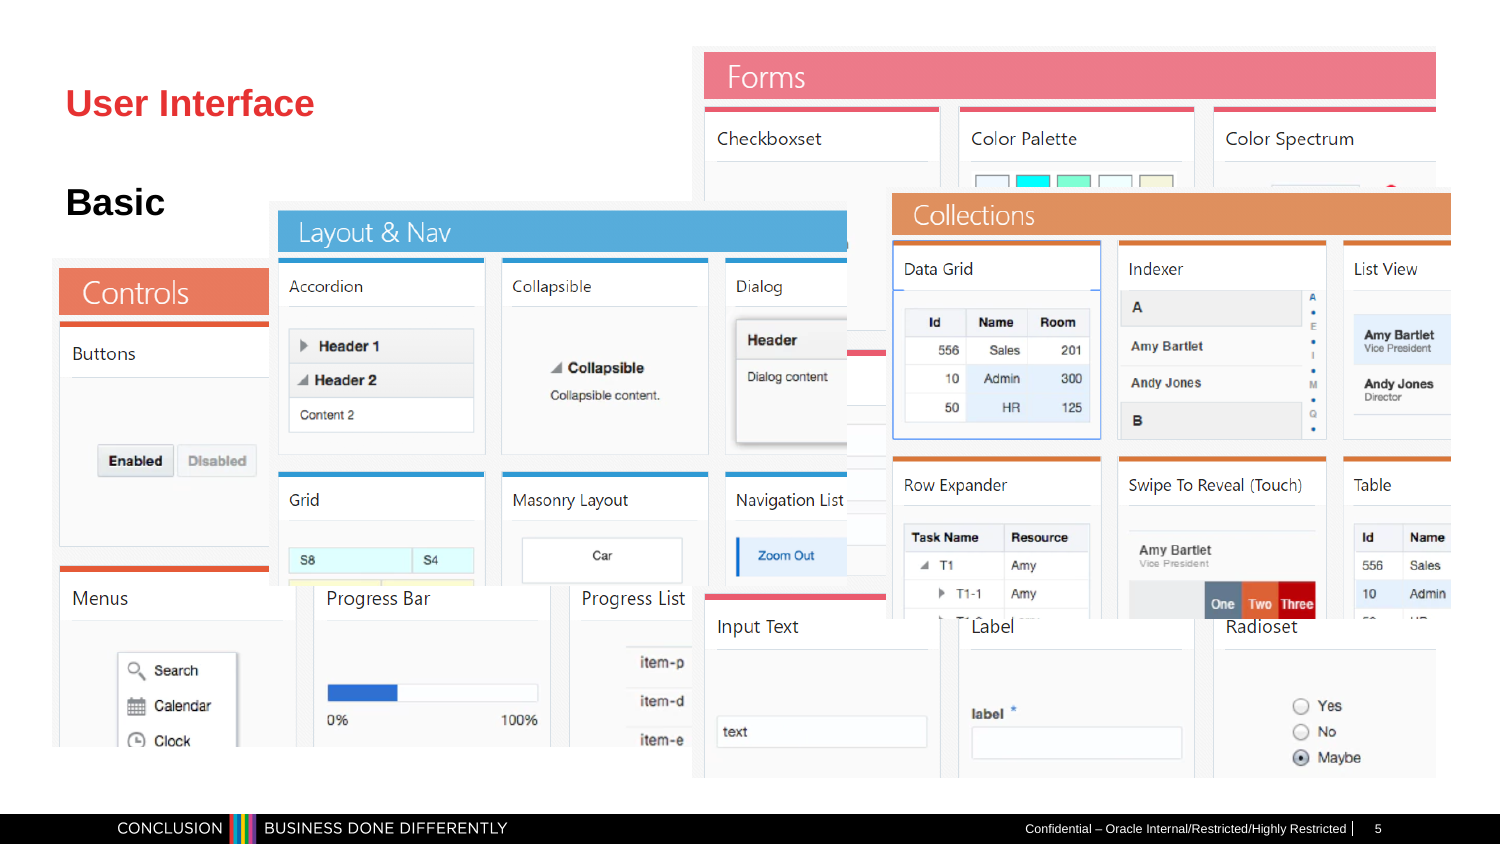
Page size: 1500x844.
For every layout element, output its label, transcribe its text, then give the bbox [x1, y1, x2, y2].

list Basic [65, 169, 692, 212]
picture [0, 814, 236, 844]
footer Confidential – Oracle Internal/Restricted/Highly Restricted [814, 820, 1347, 839]
title User Interface [65, 50, 692, 160]
slide_number 5 [1358, 820, 1382, 839]
picture [239, 814, 1500, 844]
picture [52, 46, 1451, 778]
